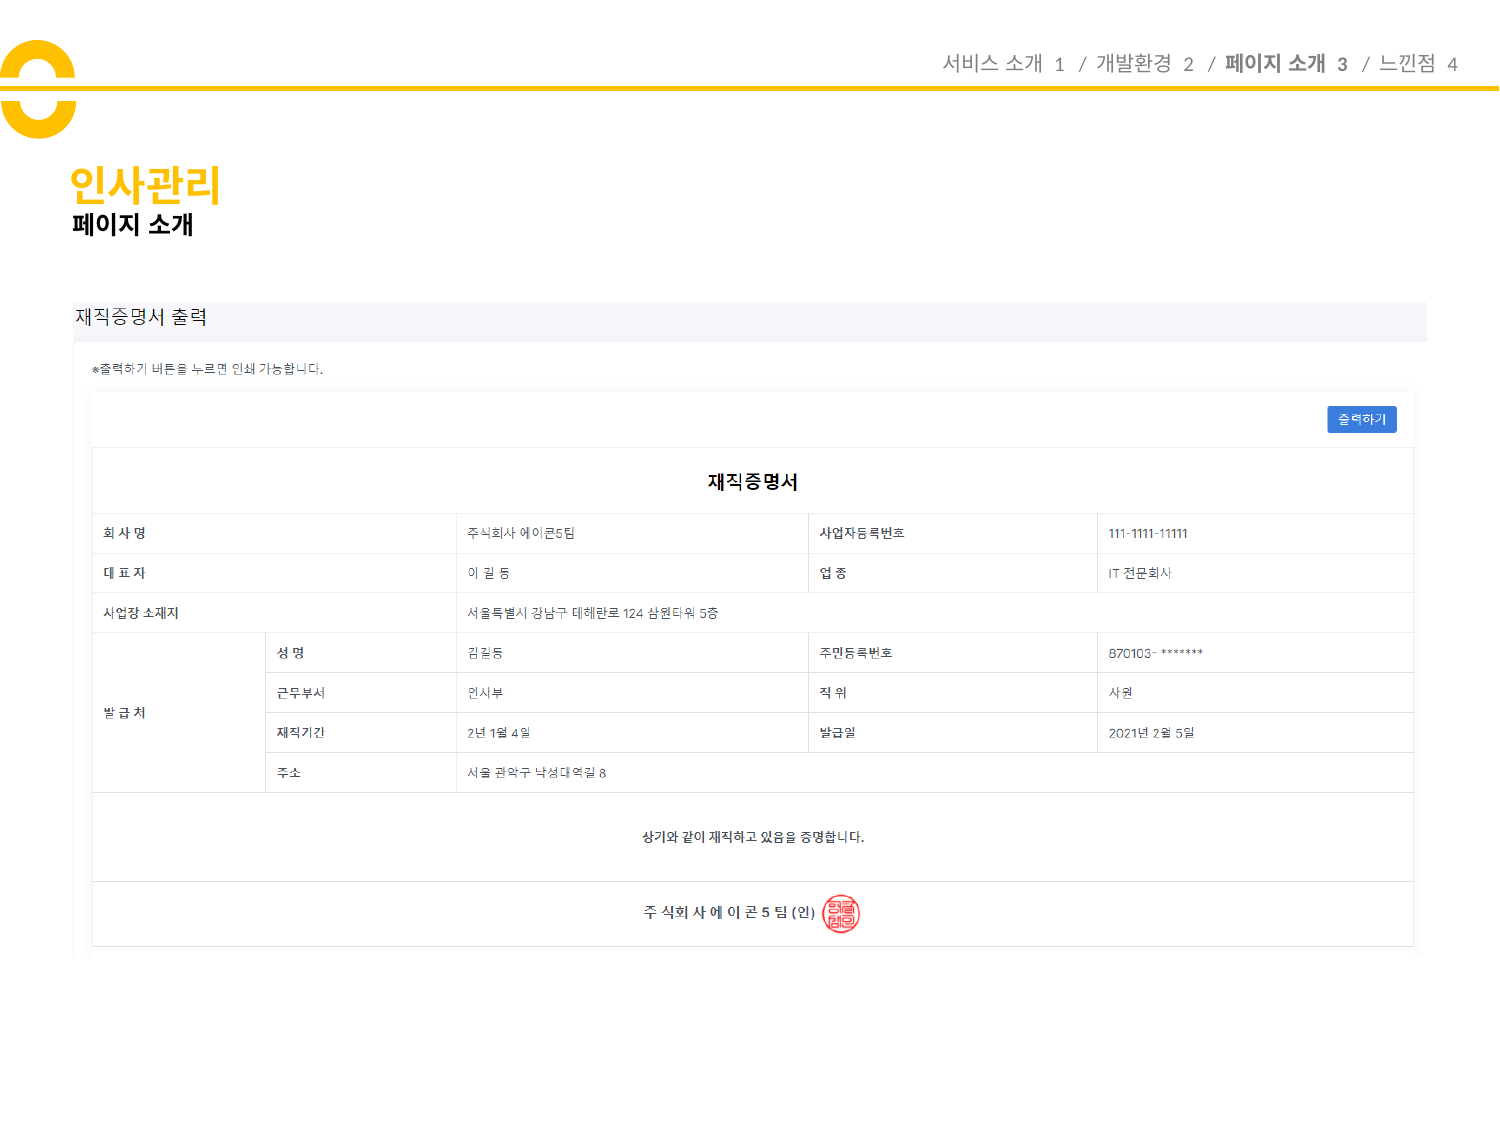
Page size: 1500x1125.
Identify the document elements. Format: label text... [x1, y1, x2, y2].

text_box 페이지 소개 [57, 202, 486, 248]
text_box [1, 101, 77, 139]
picture [72, 301, 1427, 957]
text_box [0, 40, 75, 78]
title 인사관리 [54, 166, 632, 210]
text_box 서비스 소개 1 / 개발환경 2 / 페이지 소개 3 / 느낀점 4 [919, 42, 1473, 83]
